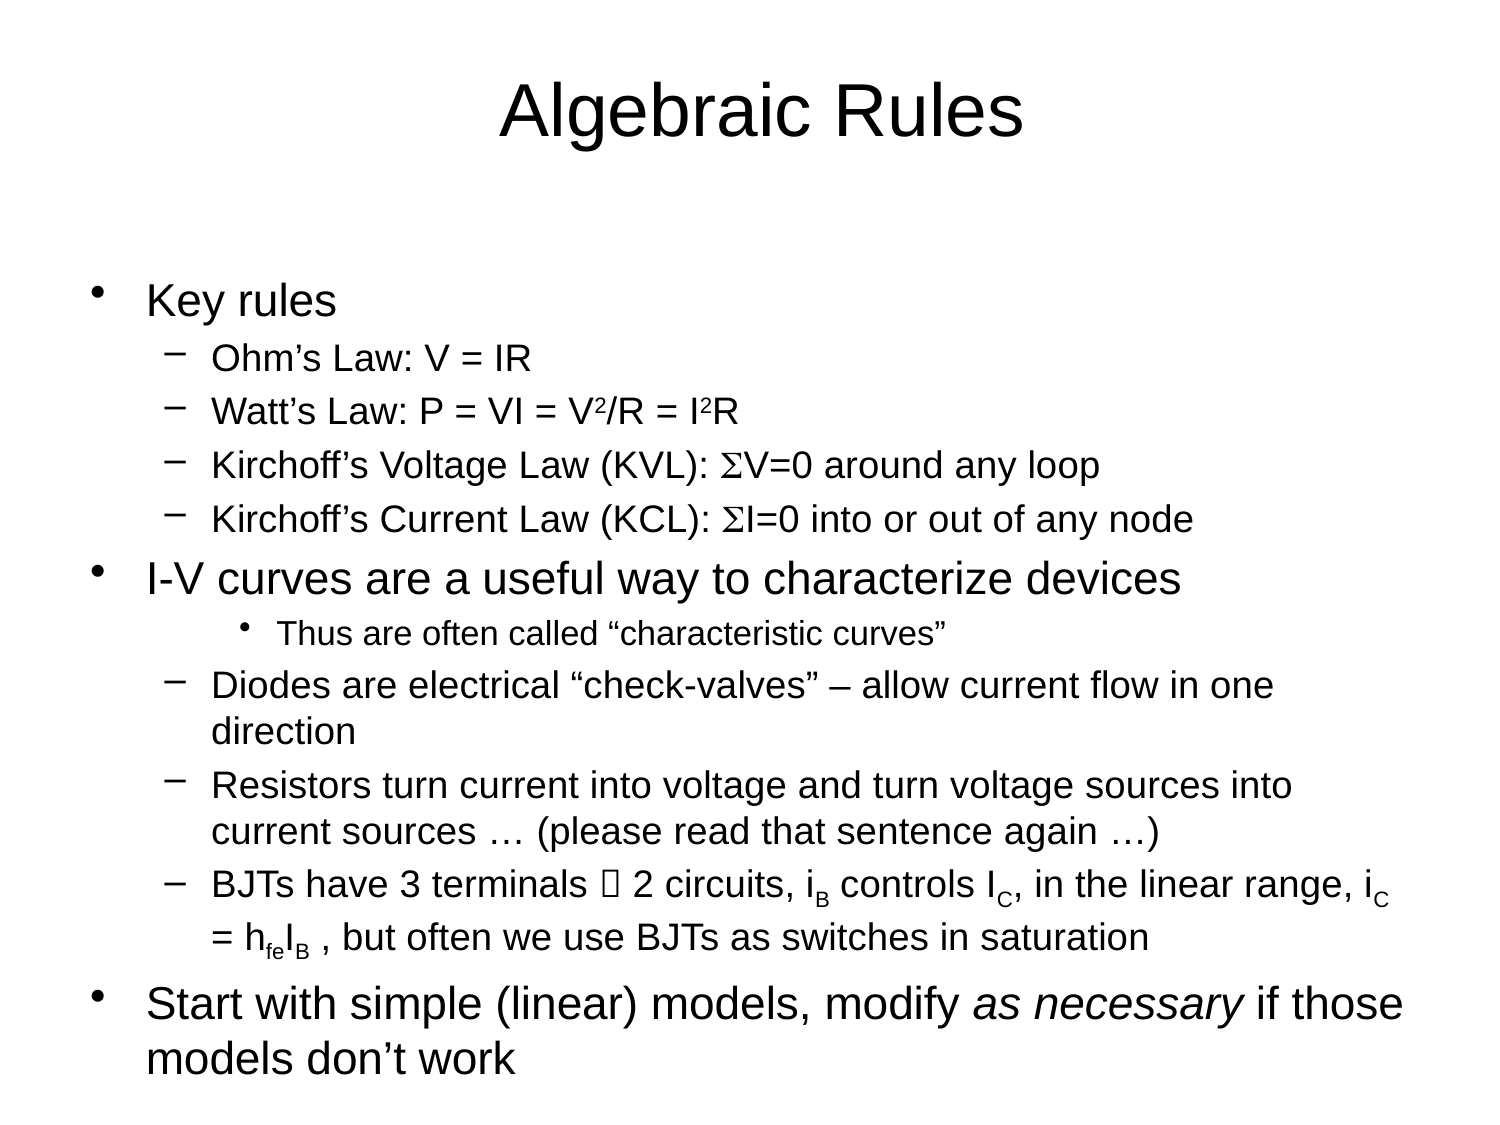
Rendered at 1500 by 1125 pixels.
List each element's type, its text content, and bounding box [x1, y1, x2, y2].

title Algebraic Rules [125, 12, 1400, 200]
list Key rules Ohm’s Law: V = IR Watt’s Law: P = VI = V2/R = I2R Kirchoff’s Voltage Law (KVL): SV=0 around any loop Kirchoff’s Current Law (KCL): SI=0 into or out of any node I-V curves are a useful way to characterize devices Thus are often called “characteristic curves” Diodes are electrical “check-valves” – allow current flow in one direction Resistors turn current into voltage and turn voltage sources into current sources … (please read that sentence again …) BJTs have 3 terminals  2 circuits, iB controls IC, in the linear range, iC = hfeIB , but often we use BJTs as switches in saturation Start with simple (linear) models, modify as necessary if those models don’t work [75, 262, 1425, 1100]
